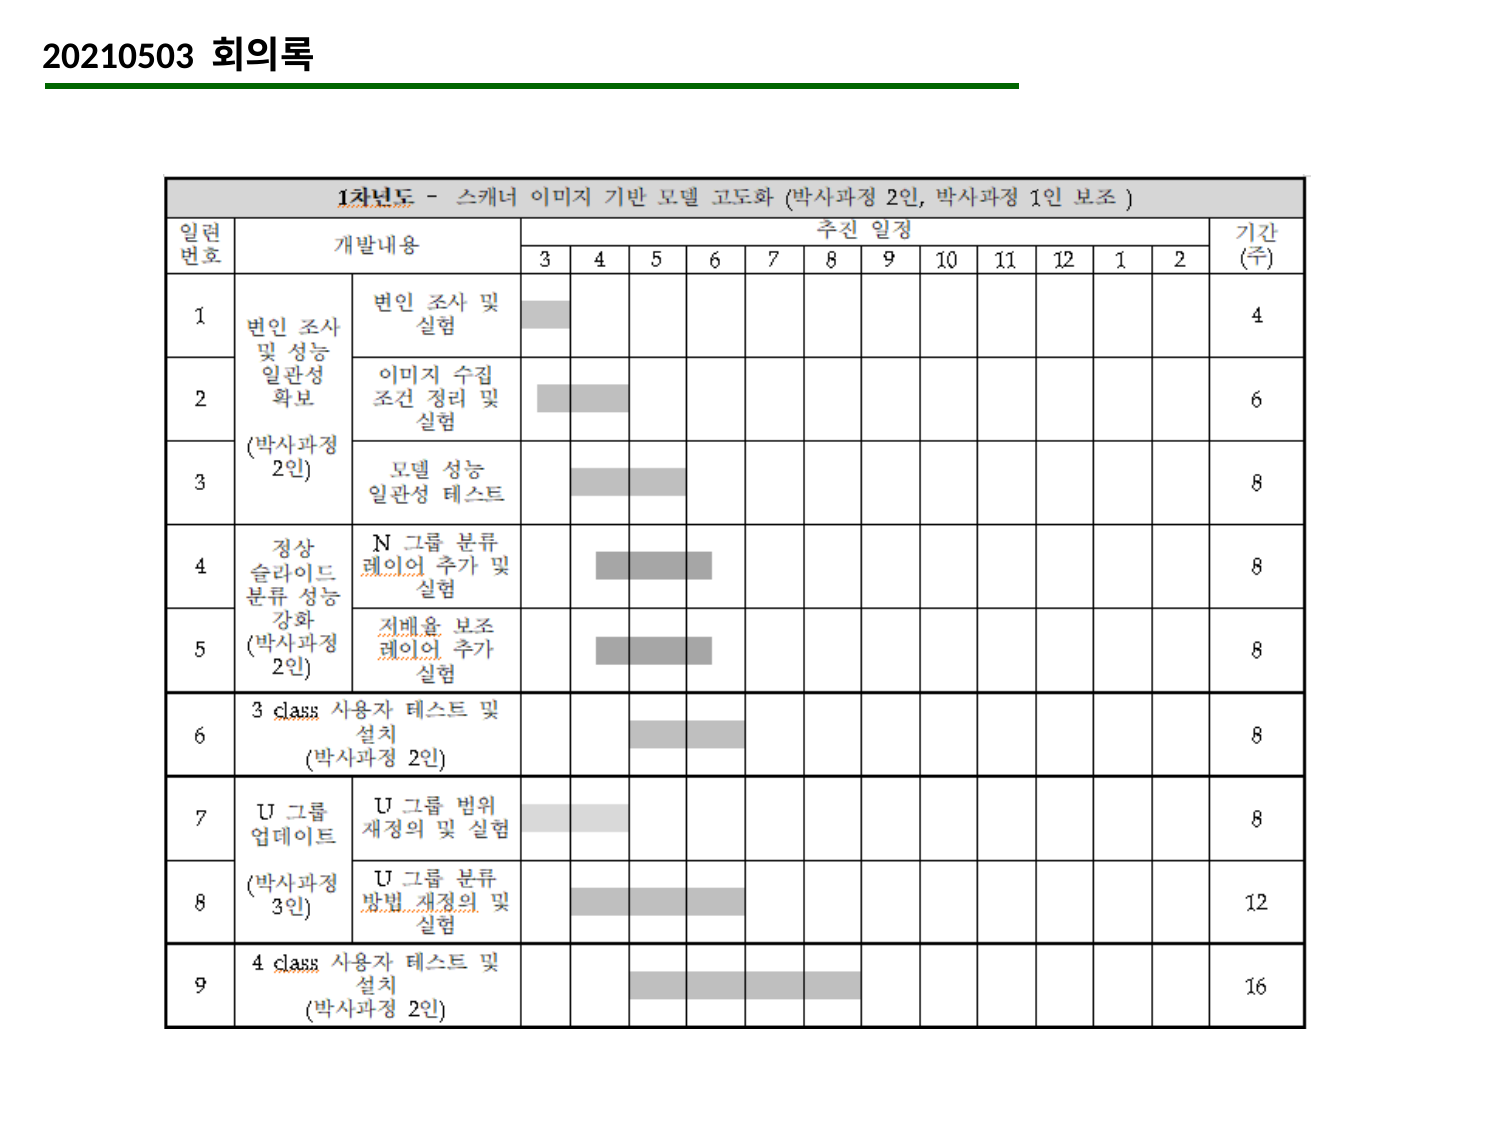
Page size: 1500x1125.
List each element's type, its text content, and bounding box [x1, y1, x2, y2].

text_box 20210503 회의록 [27, 23, 911, 84]
picture [163, 174, 1311, 1029]
